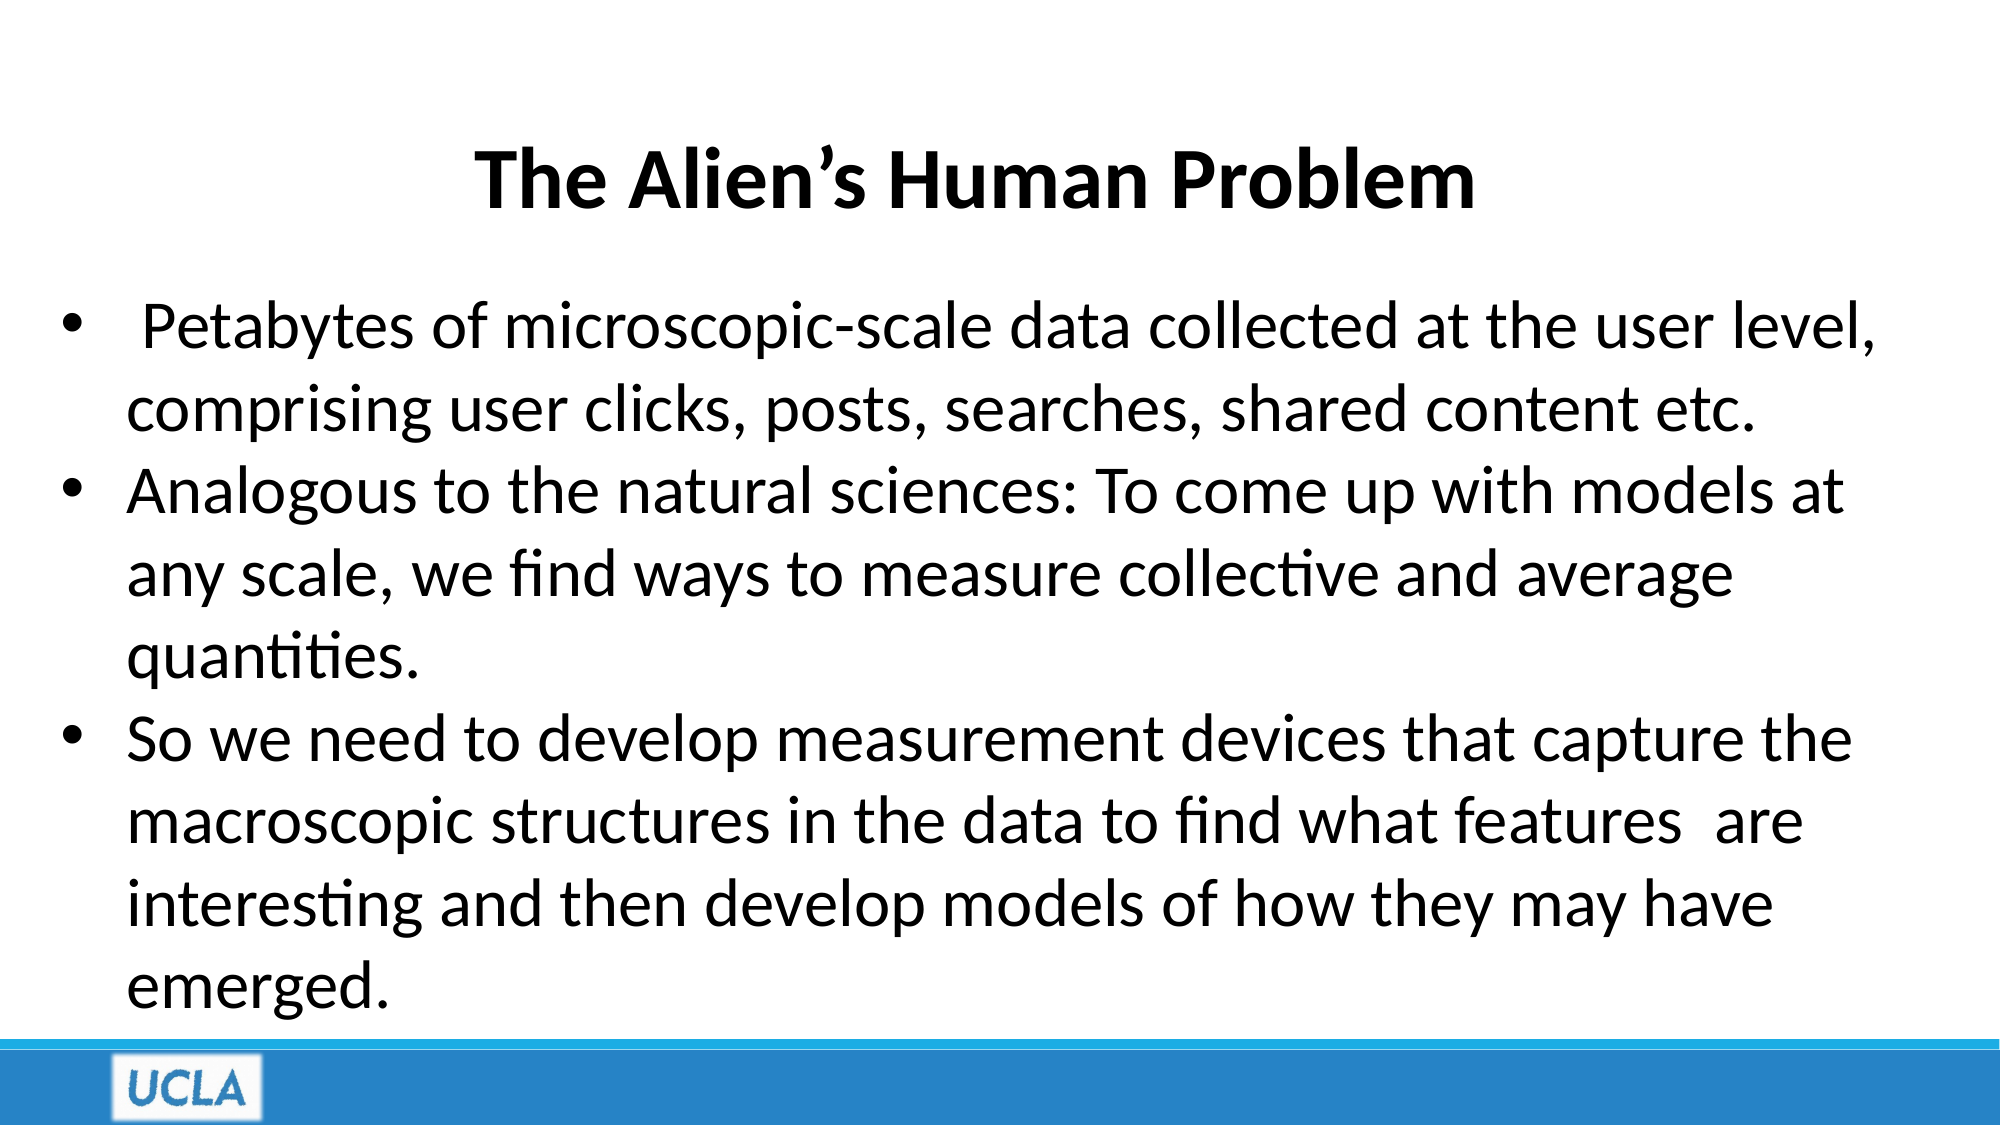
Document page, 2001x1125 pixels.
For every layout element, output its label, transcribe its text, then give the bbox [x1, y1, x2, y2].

text_box The Alien’s Human Problem [216, 112, 1737, 236]
picture [112, 1054, 262, 1121]
text_box Petabytes of microscopic-scale data collected at the user level, comprising user clicks, posts, searches, shared content etc. Analogous to the natural sciences: To come up with models at any scale, we find ways to measure collective and average quantities. So we need to develop measurement devices that capture the macroscopic structures in the data to find what features are interesting and then develop models of how they may have emerged. [42, 271, 1974, 1031]
